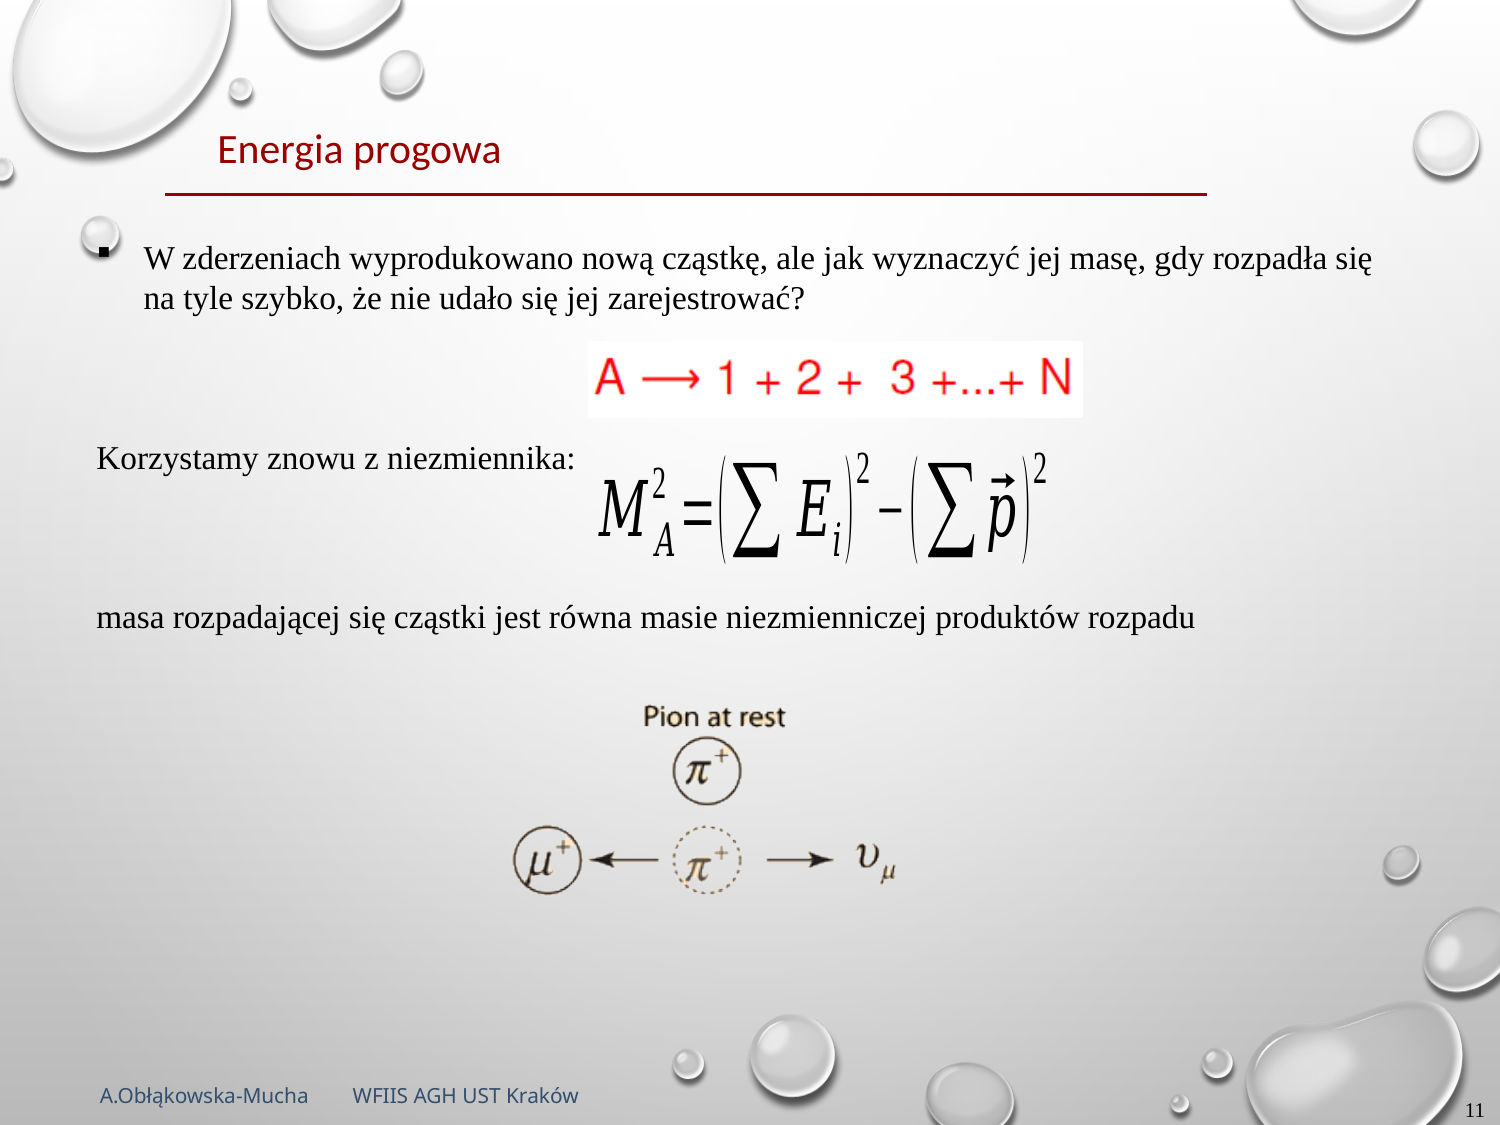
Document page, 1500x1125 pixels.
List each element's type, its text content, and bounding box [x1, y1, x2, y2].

text_box Energia progowa [202, 114, 1395, 180]
picture [0, 0, 1500, 1125]
slide_number 11 [1405, 1079, 1500, 1125]
text_box W zderzeniach wyprodukowano nową cząstkę, ale jak wyznaczyć jej masę, gdy rozpadła się na tyle szybko, że nie udało się jej zarejestrować? Korzystamy znowu z niezmiennika: masa rozpadającej się cząstki jest równa masie niezmienniczej produktów rozpadu [81, 228, 1406, 693]
footer A.Obłąkowska-Mucha WFIIS AGH UST Kraków [84, 1065, 906, 1125]
